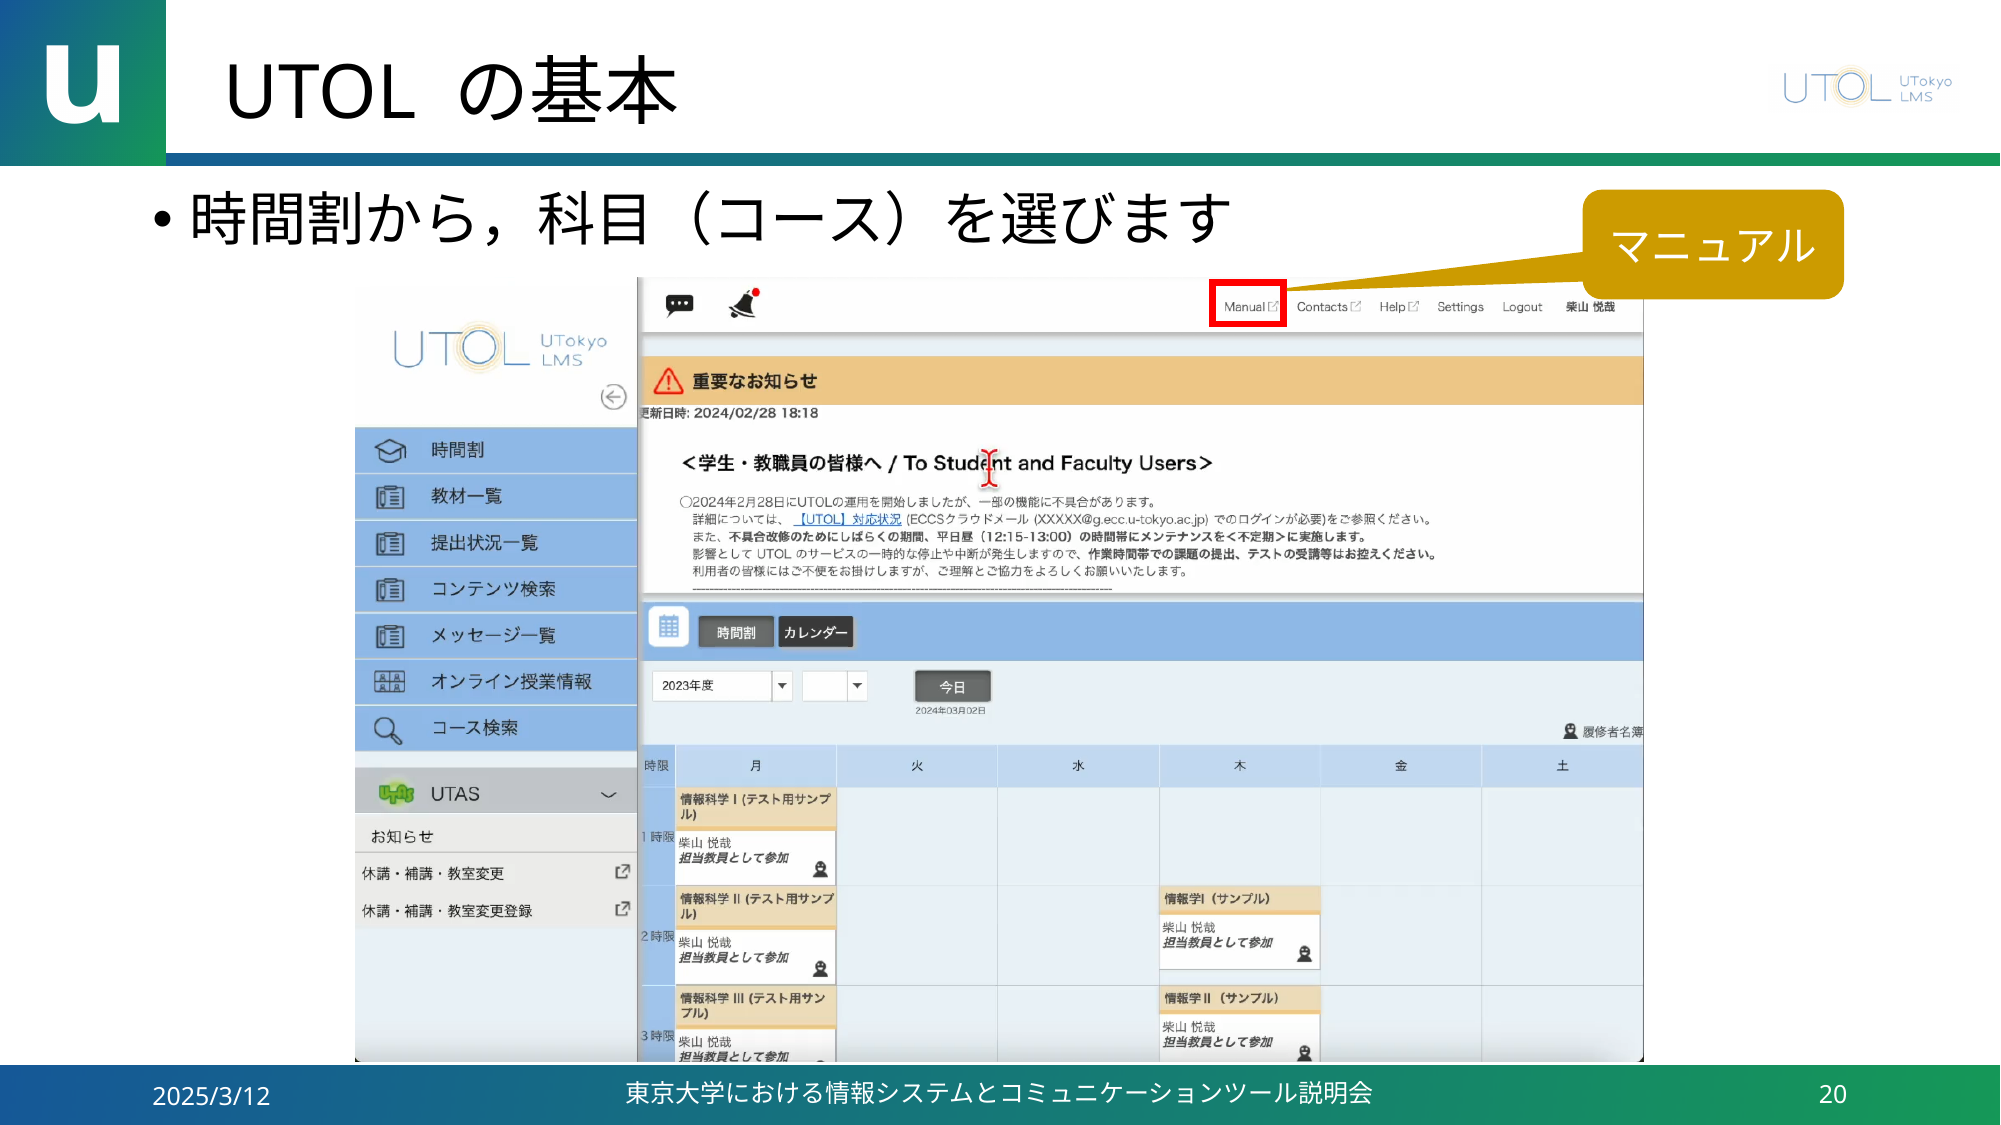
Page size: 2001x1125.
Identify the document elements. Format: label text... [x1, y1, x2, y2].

picture [1767, 64, 1961, 114]
list 時間割から，科目（コース）を選びます [137, 182, 1863, 1032]
text_box マニュアル [1385, 189, 1845, 300]
title UTOL の基本 [208, 35, 1863, 154]
picture [0, 0, 2000, 166]
picture [0, 1065, 2000, 1125]
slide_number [137, 1074, 588, 1117]
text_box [353, 276, 1645, 1063]
footer 東京大学における情報システムとコミュニケーションツール説明会 [607, 1074, 1393, 1117]
slide_number 20 [1412, 1074, 1863, 1117]
